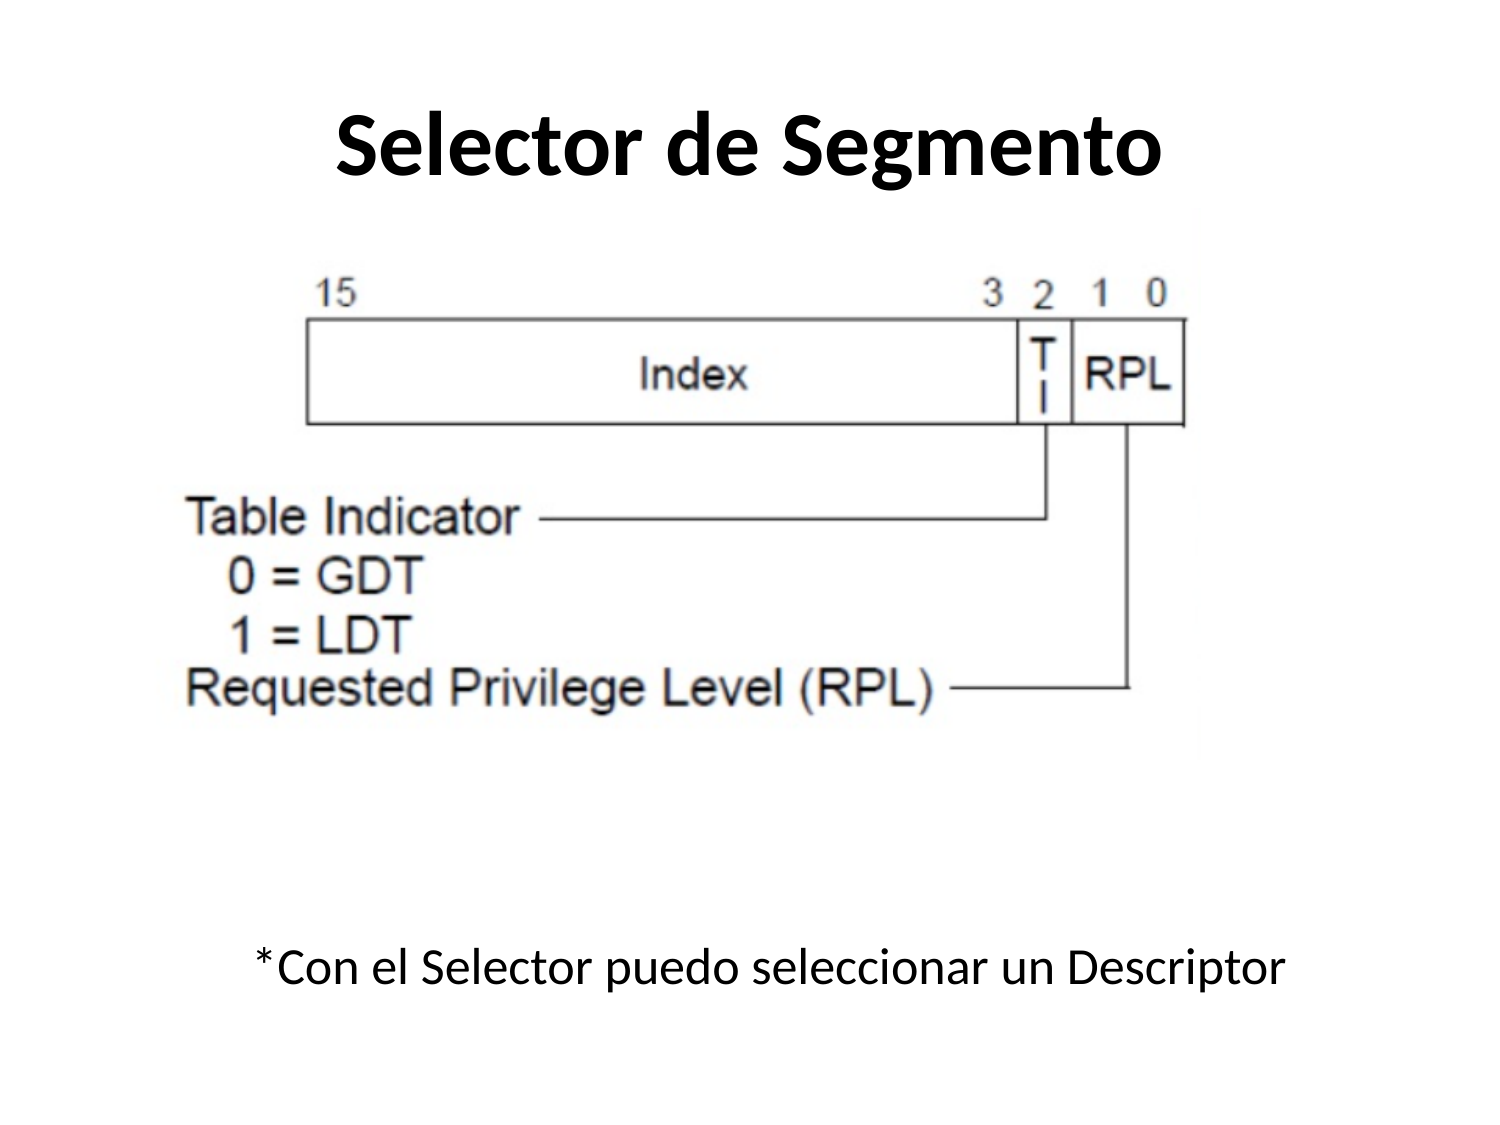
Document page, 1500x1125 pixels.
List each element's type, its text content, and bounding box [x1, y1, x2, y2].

text_box *Con el Selector puedo seleccionar un Descriptor [100, 869, 1451, 1058]
picture [88, 207, 1202, 760]
title Selector de Segmento [75, 45, 1425, 233]
